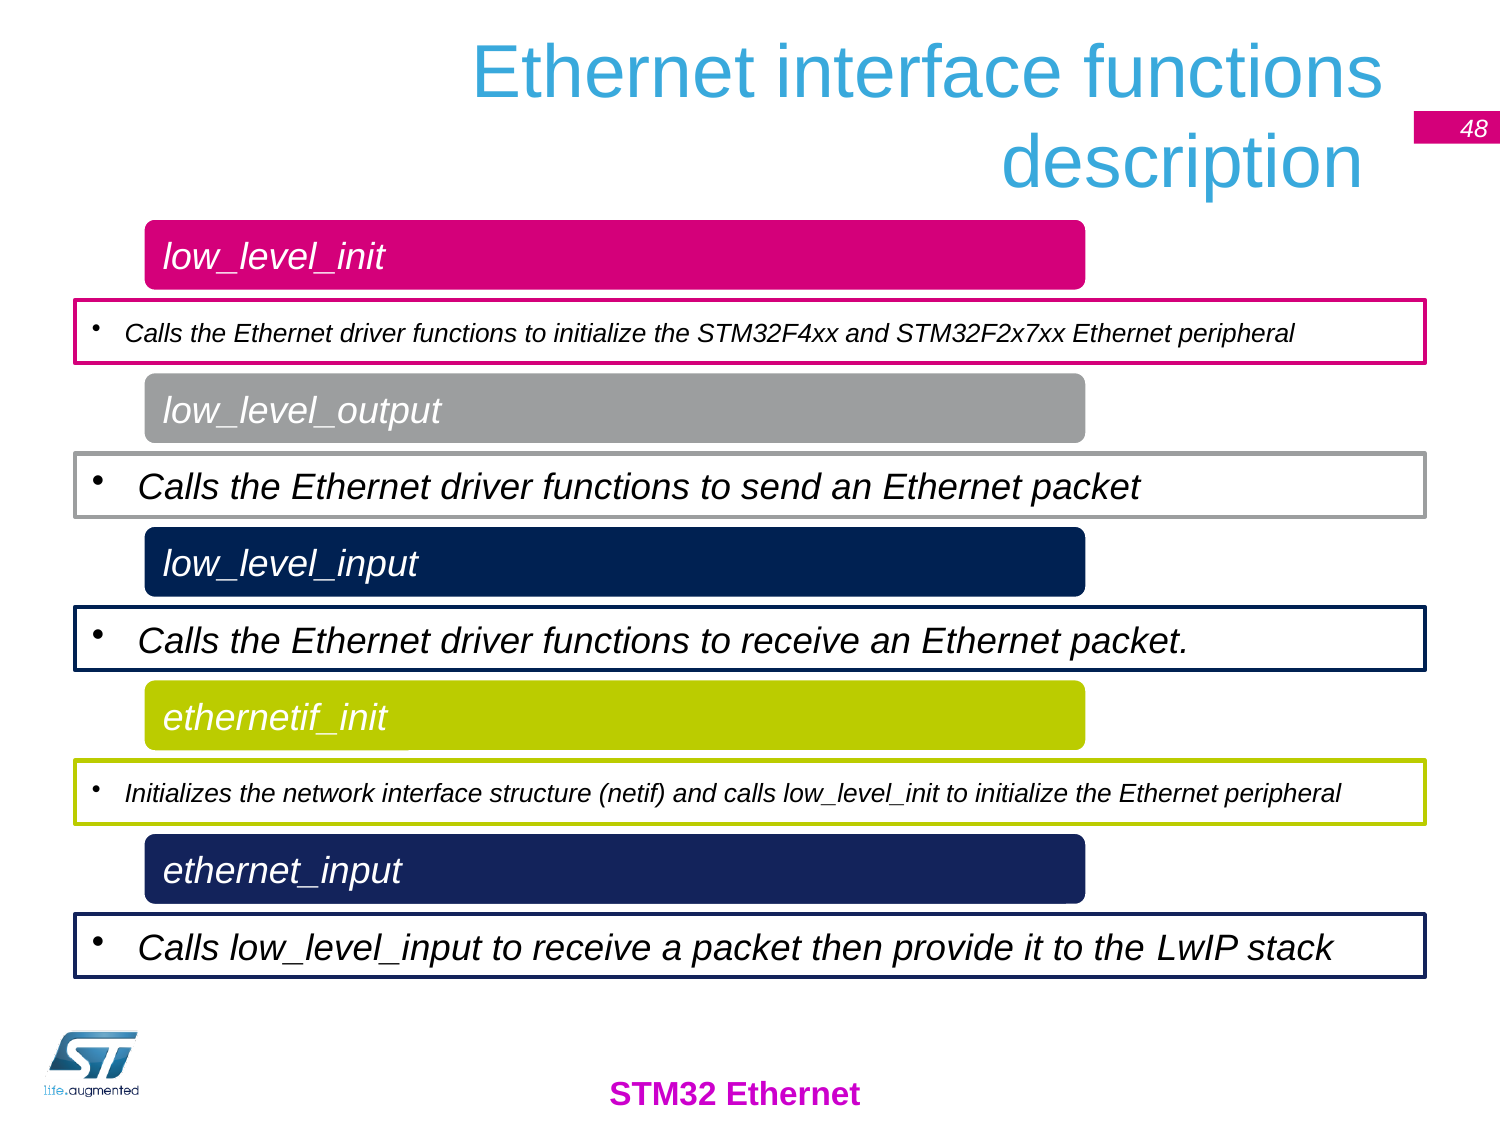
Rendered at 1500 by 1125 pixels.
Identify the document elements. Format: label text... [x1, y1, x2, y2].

title Ethernet interface functions description [75, 19, 1400, 207]
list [74, 209, 1426, 978]
slide_number 48 [1413, 111, 1500, 144]
picture [36, 1022, 147, 1103]
